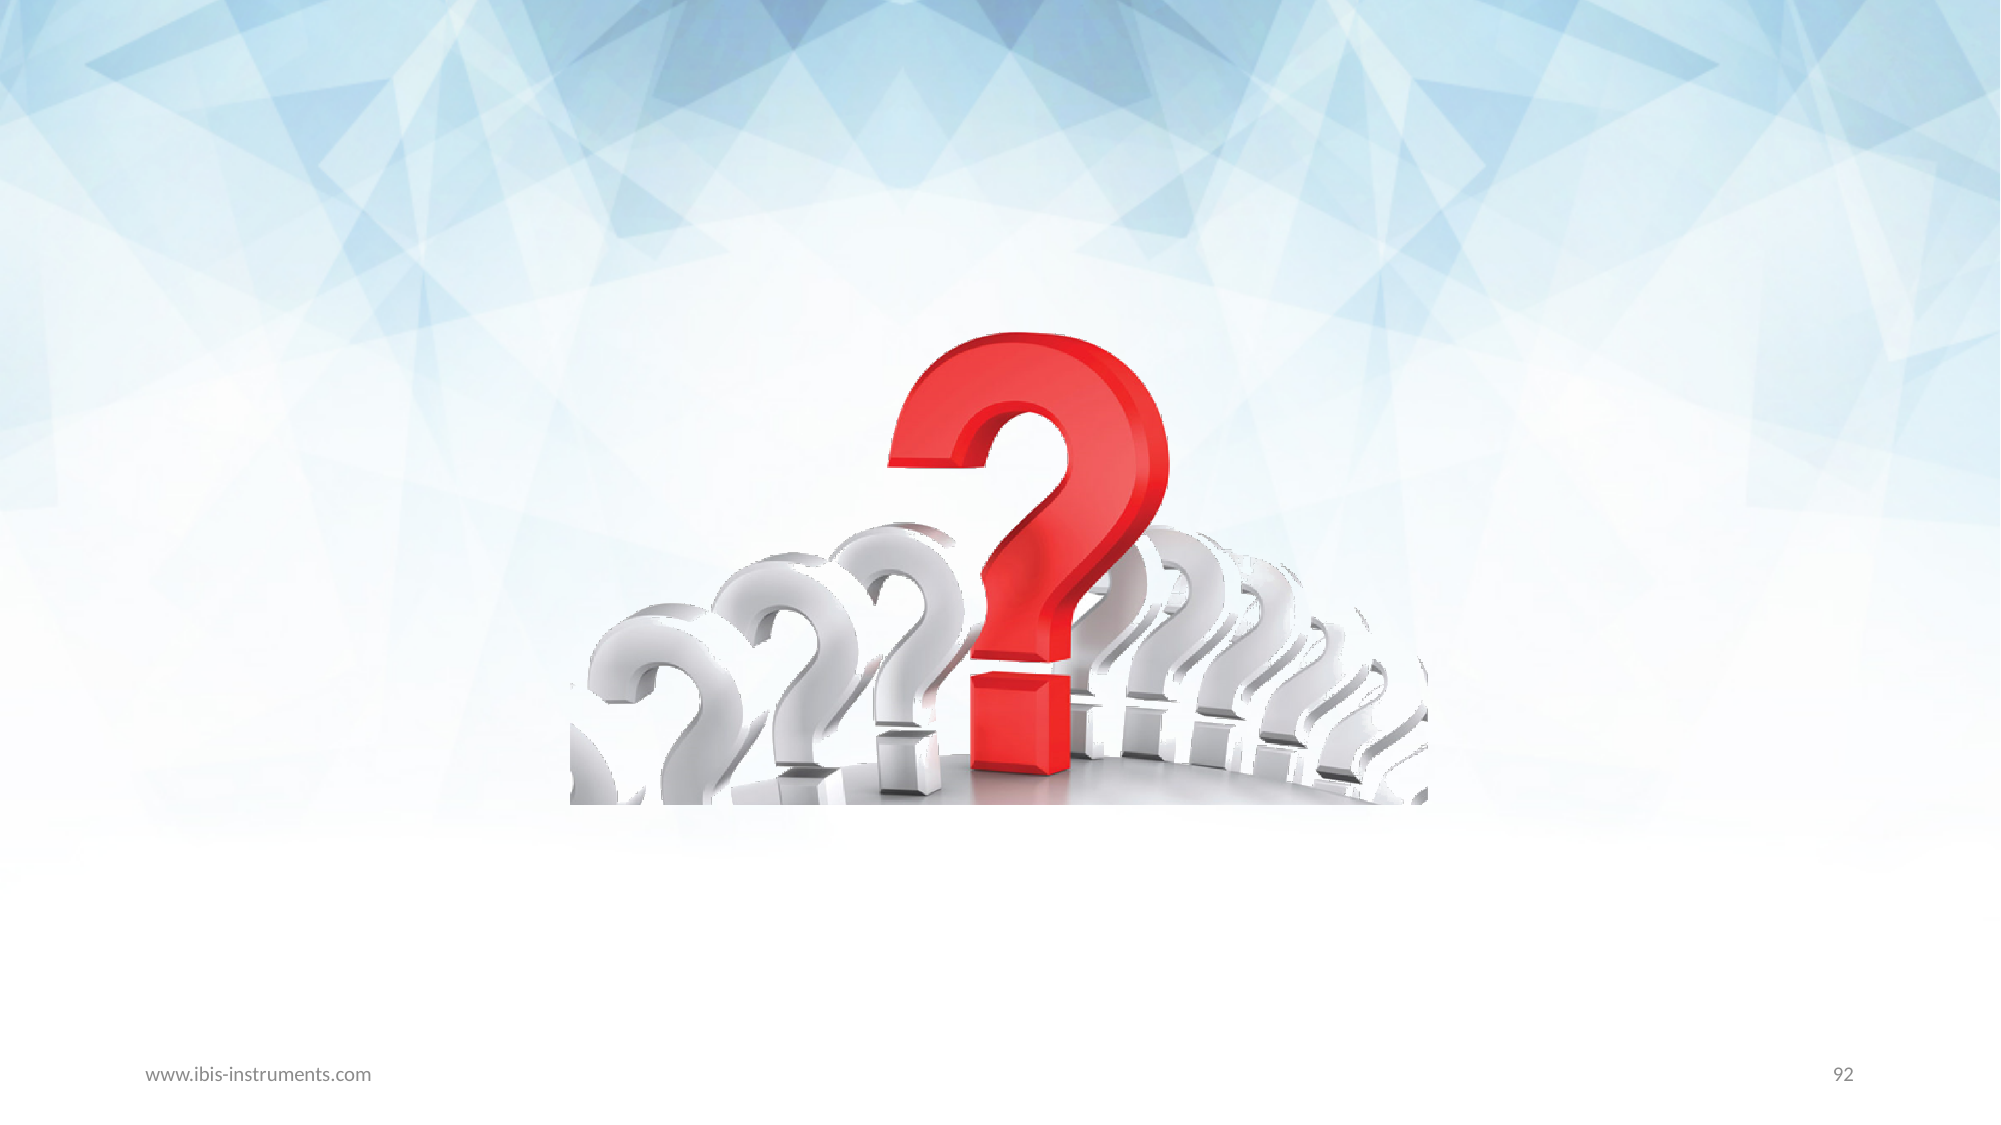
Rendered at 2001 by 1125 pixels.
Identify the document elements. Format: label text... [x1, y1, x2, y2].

text_box www.ibis-instruments.com [130, 1046, 1239, 1100]
text_box 92 [1756, 1046, 1869, 1100]
picture [0, 0, 2001, 1125]
